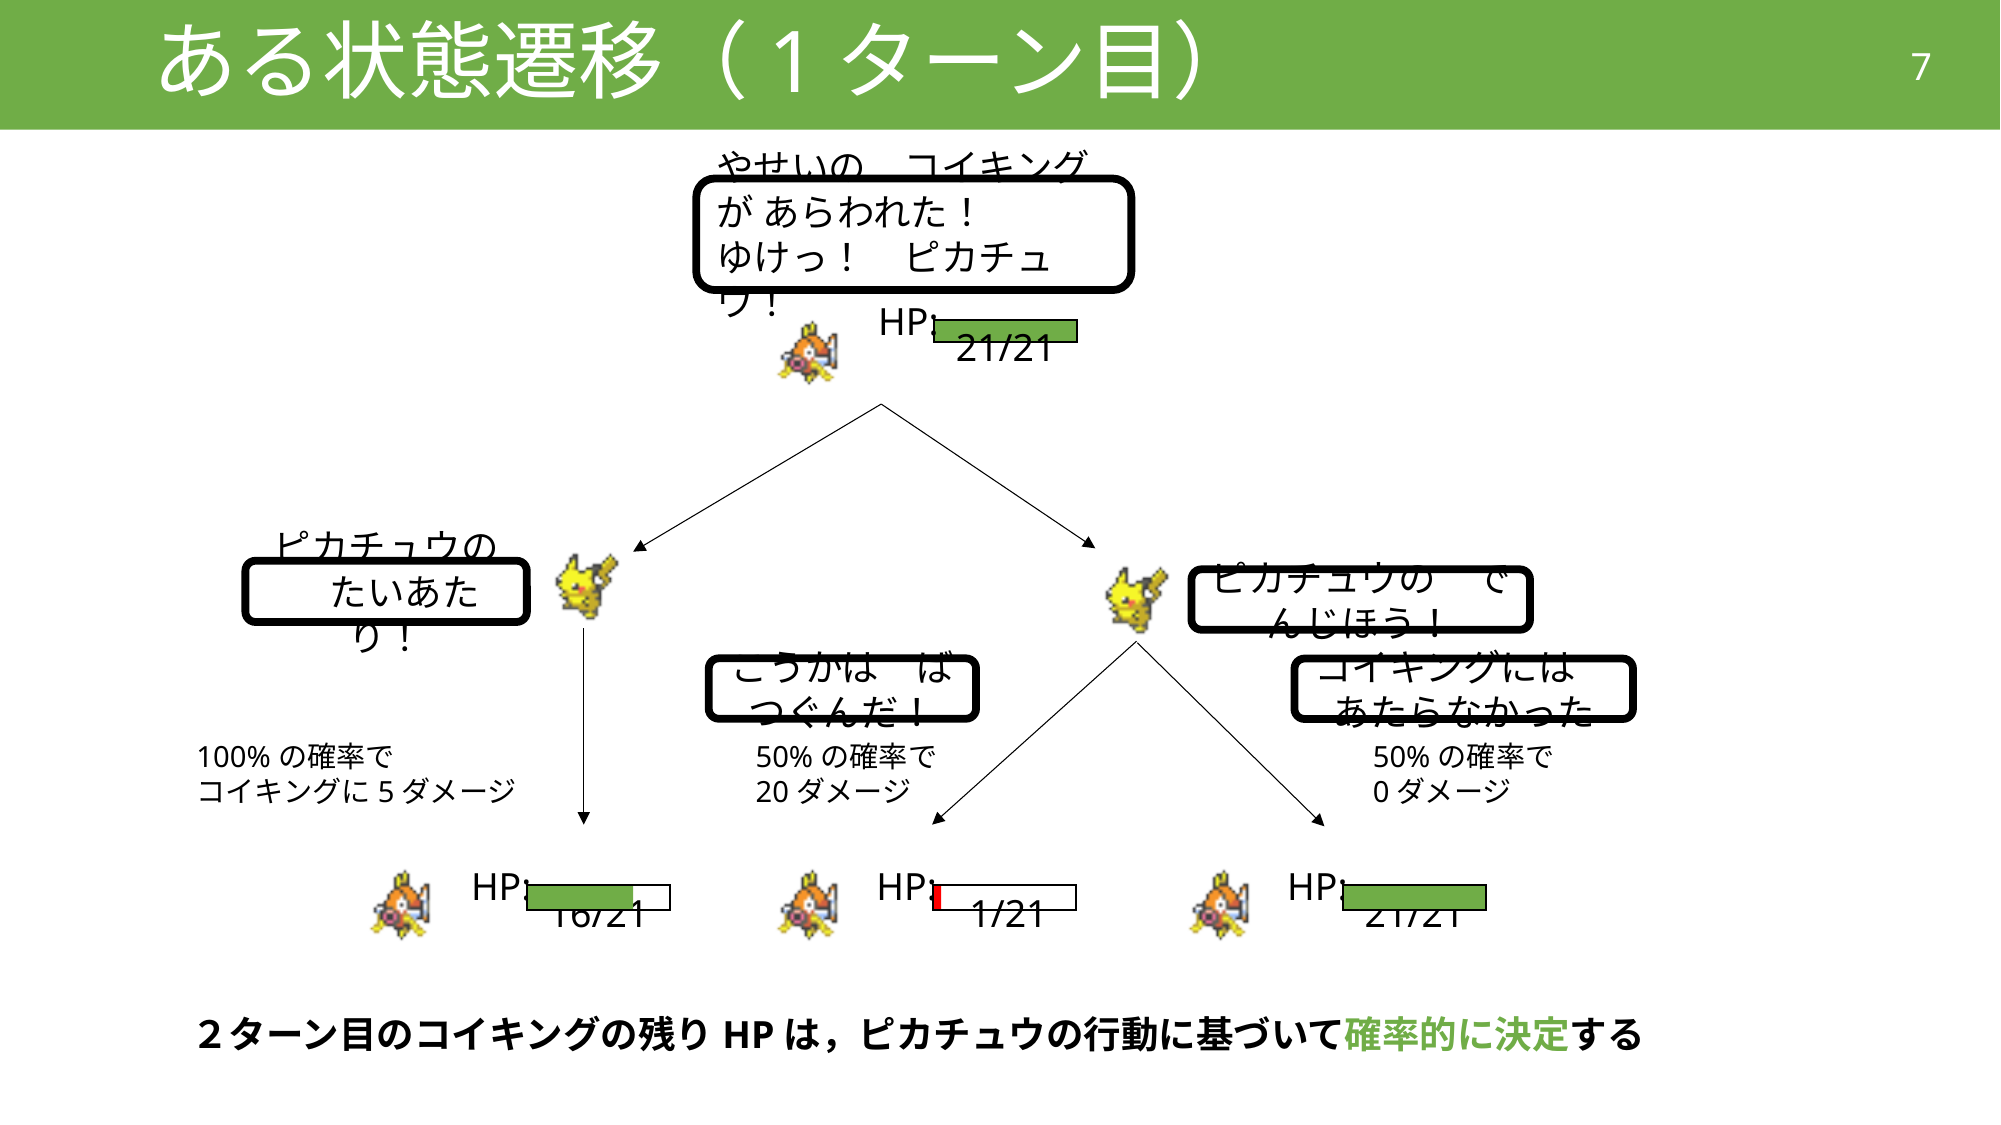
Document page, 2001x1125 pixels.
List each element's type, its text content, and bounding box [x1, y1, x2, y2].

text_box 50%の確率で 0ダメージ [1358, 730, 1570, 816]
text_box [932, 641, 1137, 825]
text_box [526, 884, 671, 911]
text_box こうかは ばつぐんだ！ [707, 657, 932, 720]
text_box ピカチュウの たいあたり！ [244, 559, 528, 624]
text_box やせいの コイキングが あらわれた！ ゆけっ！ ピカチュウ！ [695, 177, 1133, 292]
text_box HP: [458, 855, 547, 916]
picture [1083, 534, 1190, 642]
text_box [881, 404, 1096, 549]
text_box 50%の確率で 20ダメージ [740, 730, 932, 816]
picture [533, 521, 640, 628]
text_box HP: [866, 292, 954, 350]
picture [351, 837, 458, 945]
text_box 1/21 [944, 911, 1063, 942]
text_box 16/21 [533, 911, 664, 942]
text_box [633, 404, 882, 552]
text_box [1137, 642, 1325, 827]
picture [758, 291, 866, 389]
picture [758, 837, 866, 945]
text_box HP: [1277, 855, 1363, 916]
text_box コイキングには あたらなかった [1325, 657, 1635, 721]
text_box 100%の確率で コイキングに5ダメージ [181, 730, 532, 816]
text_box 21/21 [940, 316, 1071, 377]
text_box [932, 884, 1077, 911]
title ある状態遷移（1ターン目） [137, 11, 1863, 119]
slide_number 7 [1497, 38, 1948, 99]
text_box [1071, 319, 1078, 343]
text_box HP: [866, 855, 952, 916]
text_box 21/21 [1349, 911, 1480, 942]
text_box [1342, 884, 1487, 911]
picture [1169, 837, 1277, 945]
text_box ２ターン目のコイキングの残りHPは，ピカチュウの行動に基づいて確率的に決定する [176, 1003, 1660, 1064]
text_box ピカチュウの でんじほう！ [1190, 568, 1532, 631]
